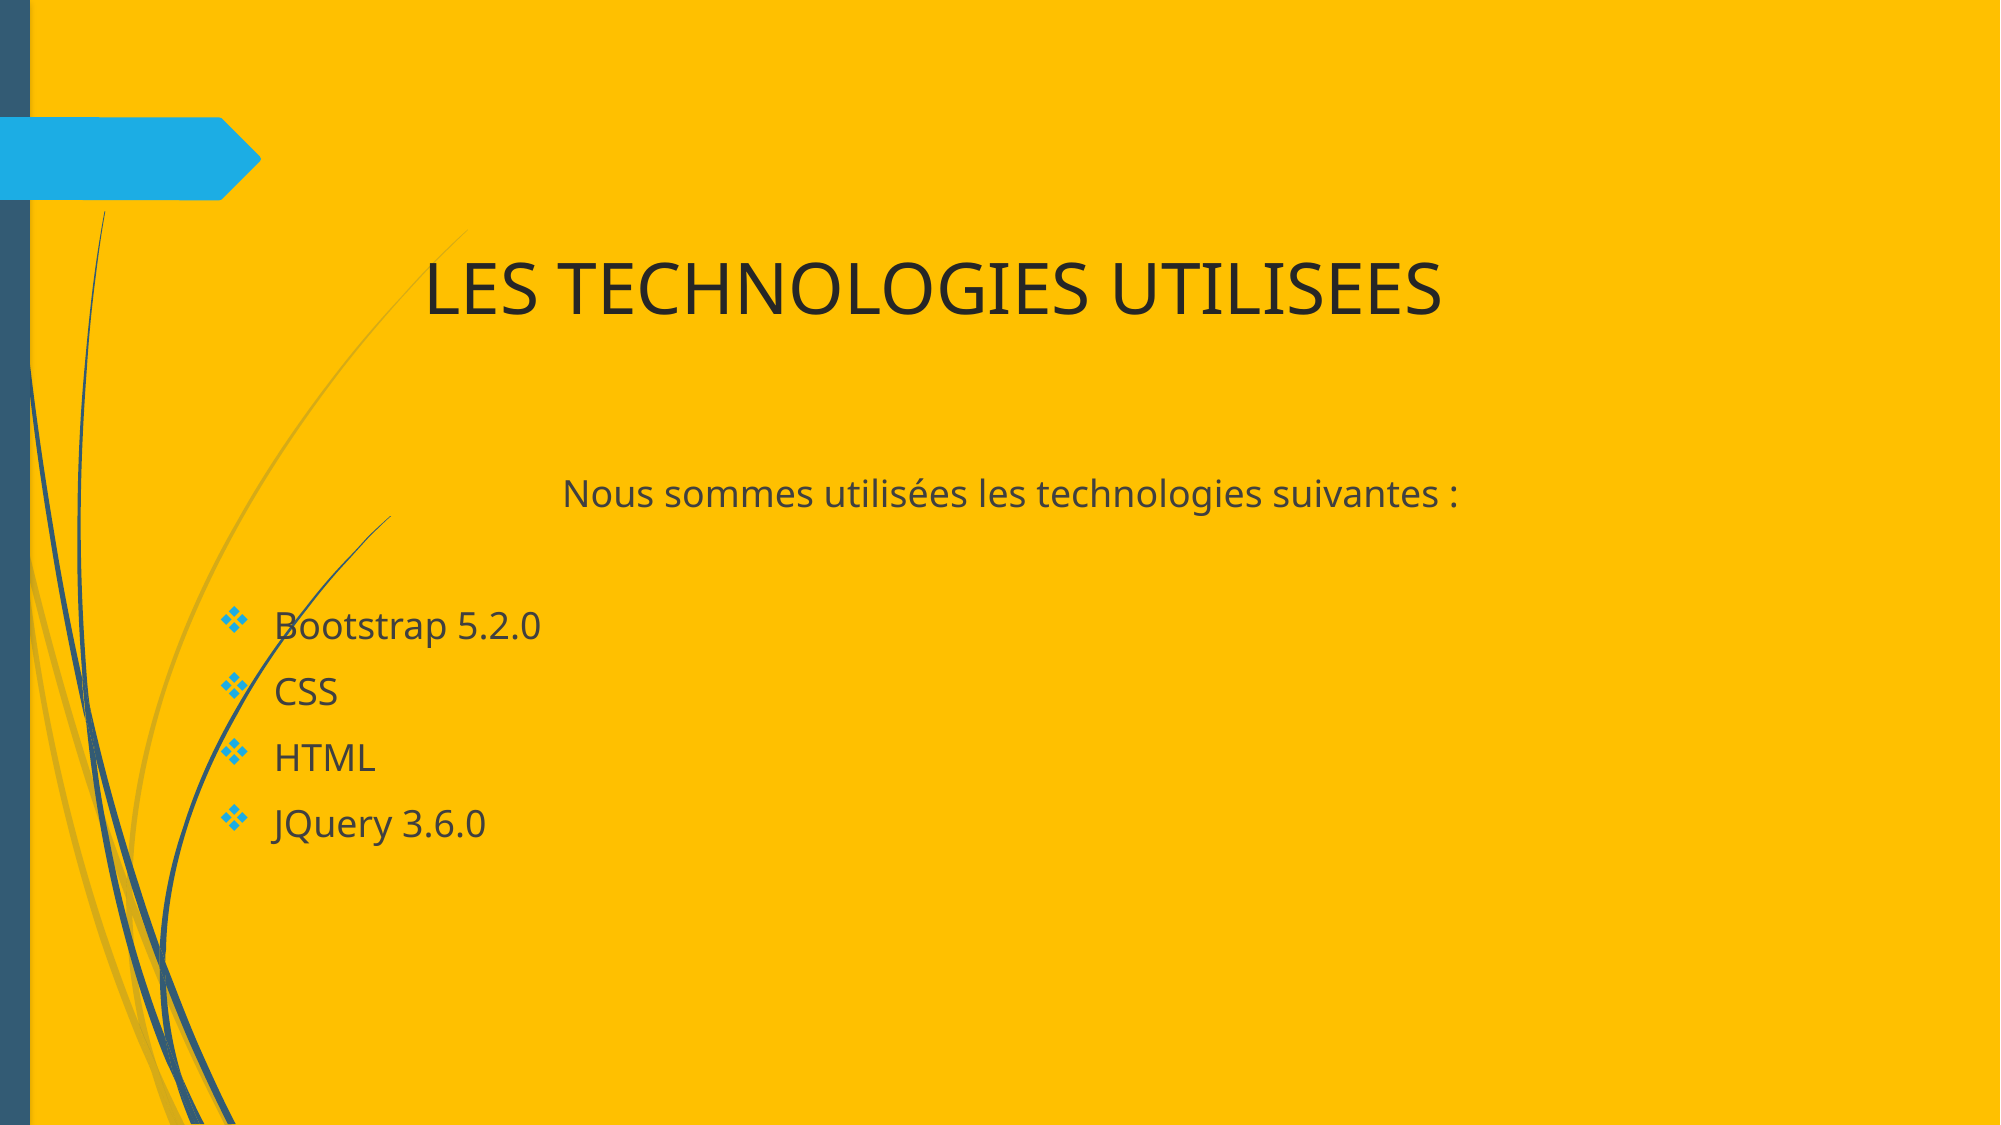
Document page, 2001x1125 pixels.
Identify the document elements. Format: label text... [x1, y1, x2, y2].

list Nous sommes utilisées les technologies suivantes : Bootstrap 5.2.0 CSS HTML JQuery 3.6.0 [202, 462, 1820, 1073]
title LES TECHNOLOGIES UTILISEES [202, 235, 1665, 337]
